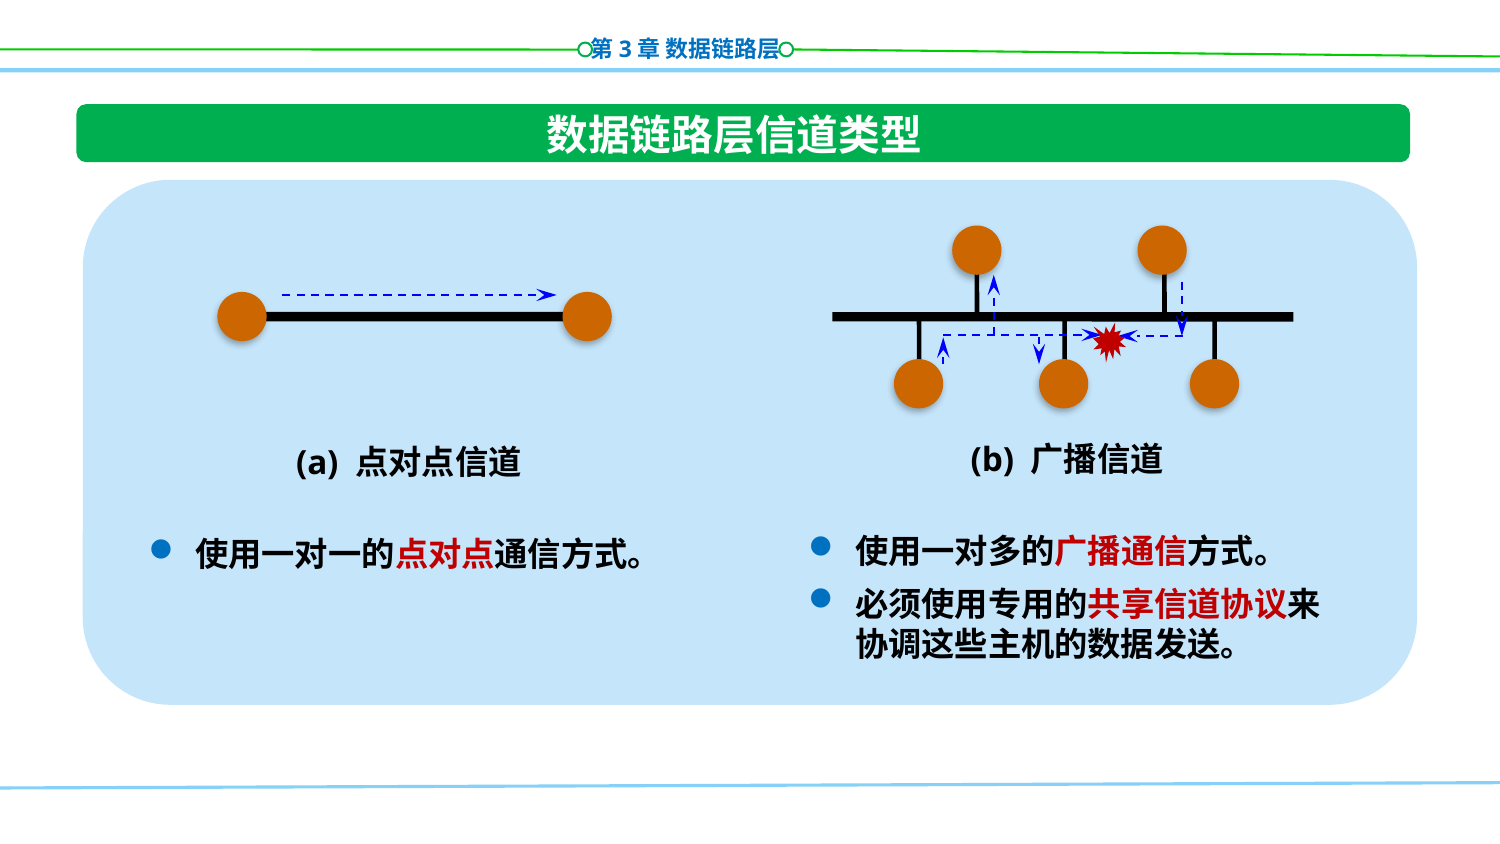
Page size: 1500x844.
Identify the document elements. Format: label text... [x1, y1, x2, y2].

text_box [942, 274, 1103, 365]
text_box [1116, 281, 1184, 337]
text_box [937, 104, 1411, 163]
text_box [80, 177, 1420, 707]
text_box (b) 广播信道 使用一对多的广播通信方式。 必须使用专用的共享信道协议来协调这些主机的数据发送。 [793, 430, 1341, 671]
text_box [217, 291, 613, 342]
text_box [76, 104, 531, 163]
text_box (a) 点对点信道 使用一对一的点对点通信方式。 [133, 433, 684, 581]
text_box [832, 225, 1294, 409]
text_box 数据链路层信道类型 [531, 101, 937, 167]
